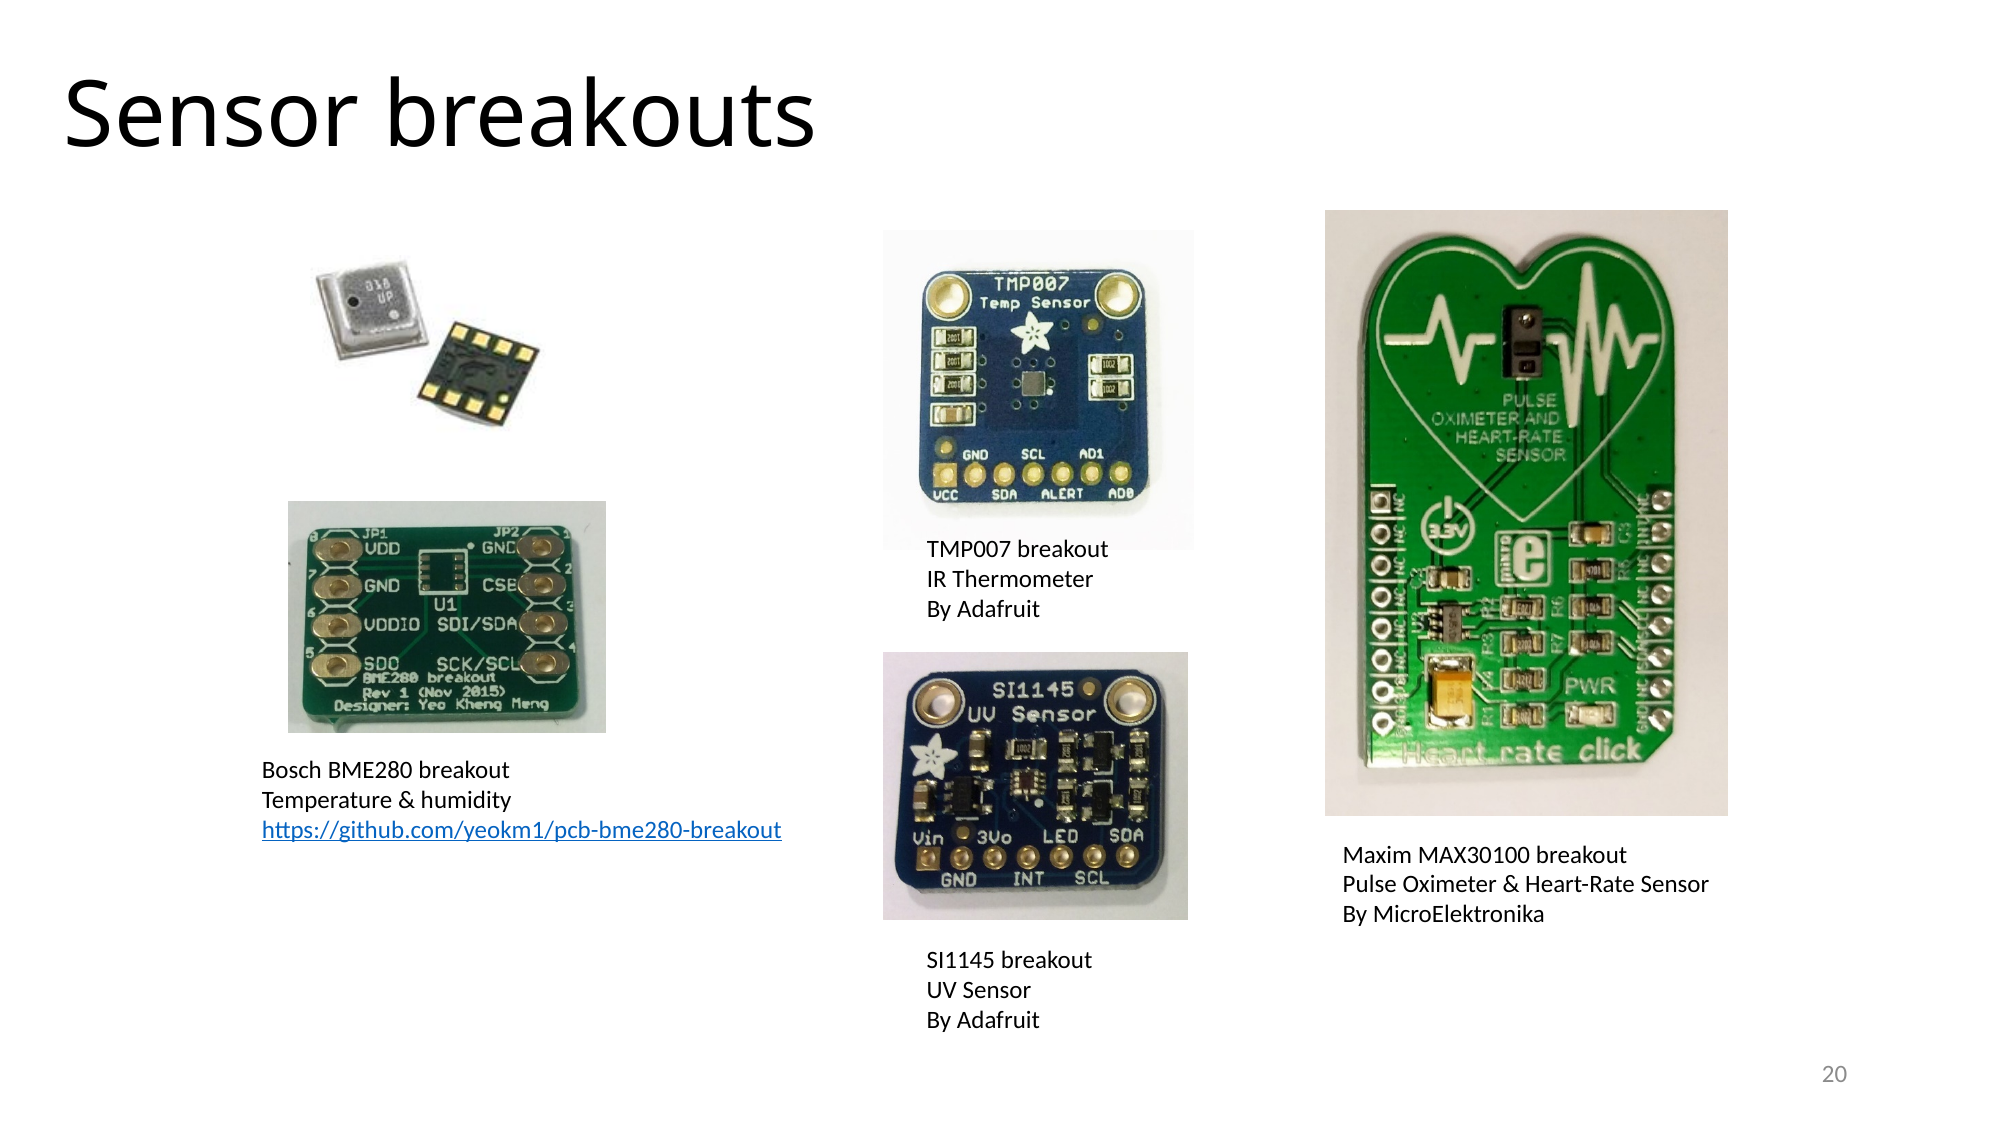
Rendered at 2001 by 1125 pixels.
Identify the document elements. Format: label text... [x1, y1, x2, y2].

picture [883, 652, 1188, 920]
text_box SI1145 breakout UV Sensor By Adafruit [911, 936, 1108, 1042]
text_box Maxim MAX30100 breakout Pulse Oximeter & Heart-Rate Sensor By MicroElektronika [1327, 830, 1726, 936]
picture [288, 501, 606, 733]
text_box Bosch BME280 breakout Temperature & humidity https://github.com/yeokm1/pcb-bme280-breakout [247, 745, 798, 851]
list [1325, 210, 1728, 816]
picture [310, 255, 546, 436]
picture [883, 230, 1194, 550]
text_box TMP007 breakout IR Thermometer By Adafruit [912, 550, 1124, 630]
title Sensor breakouts [48, 7, 1774, 226]
slide_number 20 [1412, 1042, 1863, 1103]
